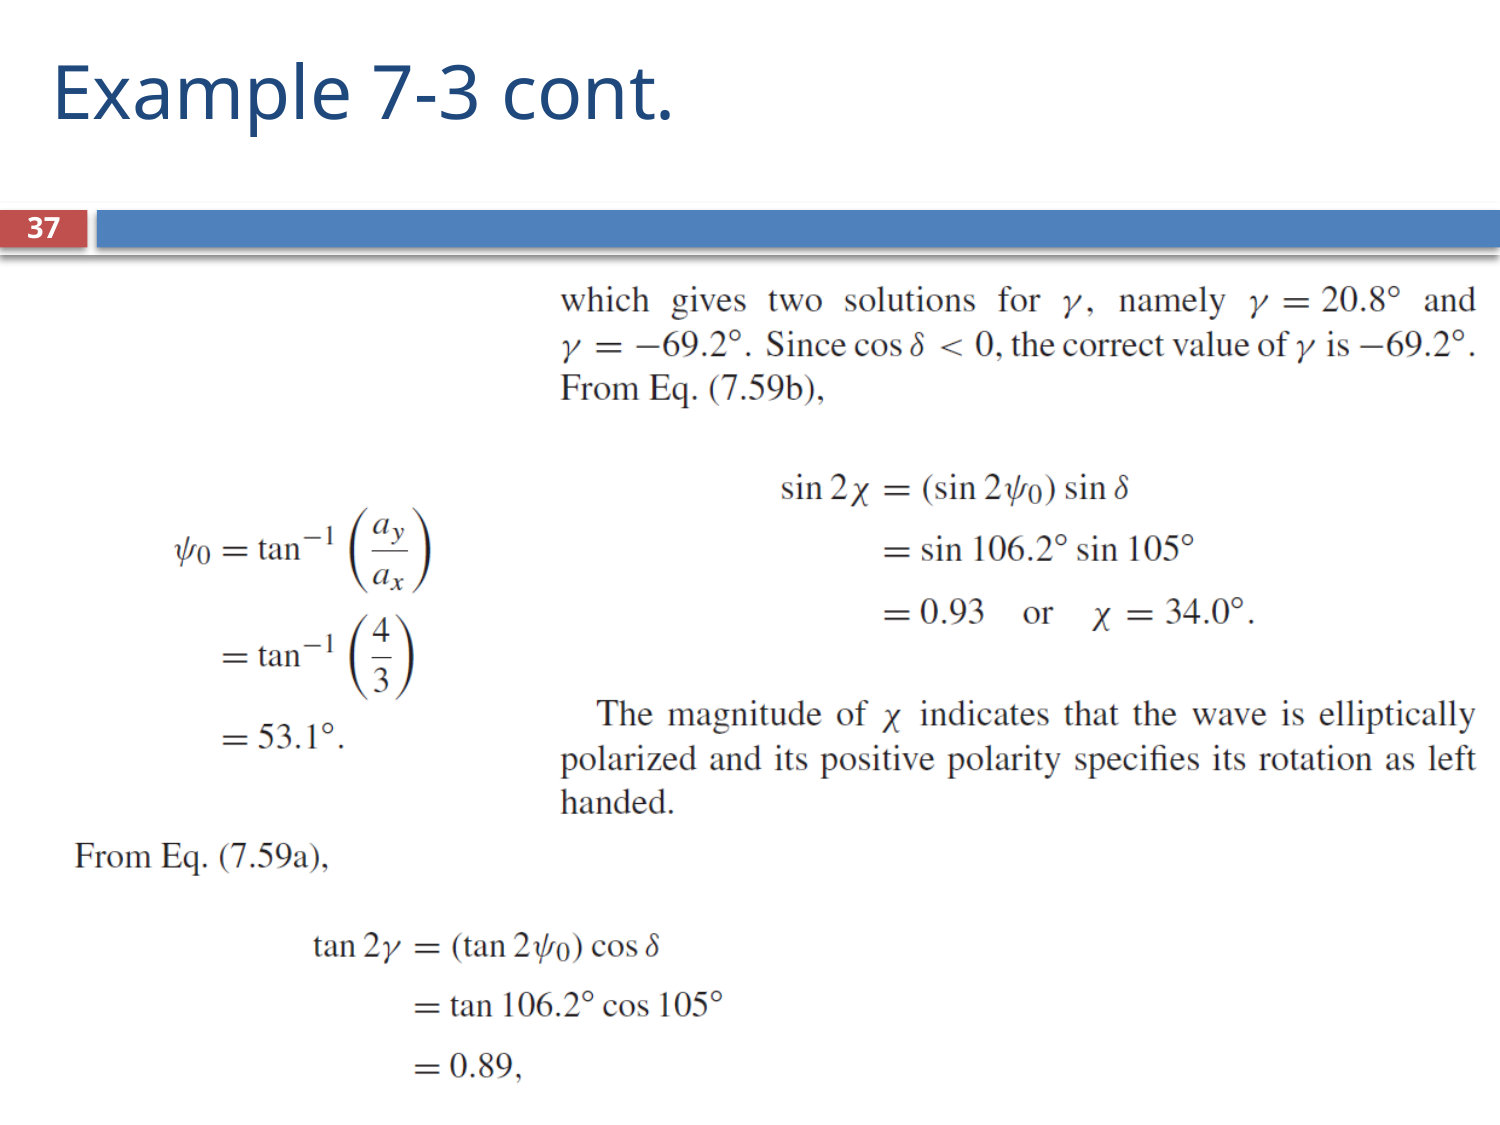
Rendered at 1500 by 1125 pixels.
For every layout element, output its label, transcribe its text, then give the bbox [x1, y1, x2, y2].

picture [544, 274, 1488, 827]
picture [62, 830, 735, 1094]
picture [162, 487, 438, 763]
slide_number 37 [0, 208, 88, 249]
text_box Example 7-3 cont. [36, 37, 692, 143]
